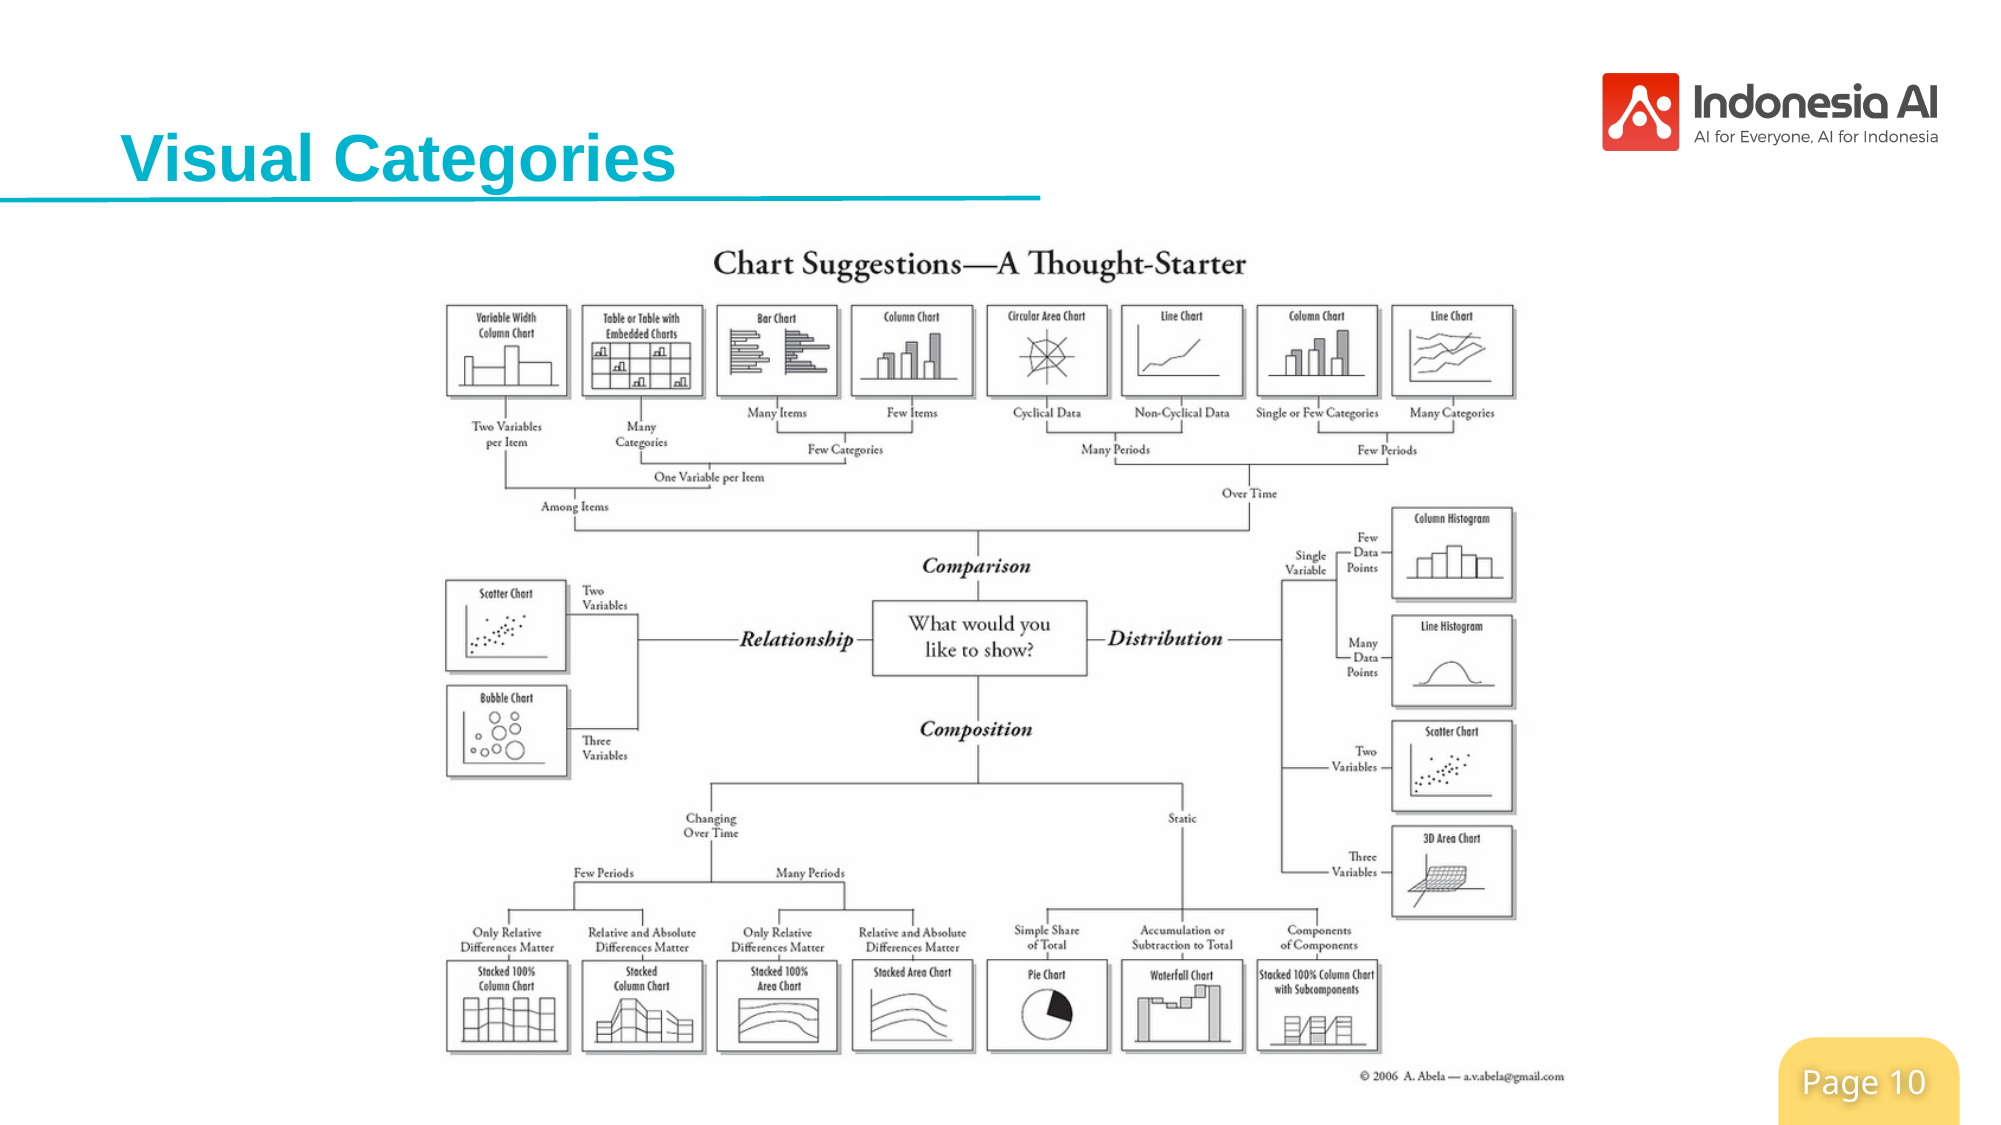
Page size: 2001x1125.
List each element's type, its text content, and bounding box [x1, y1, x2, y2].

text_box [0, 197, 1041, 201]
text_box Page 10 [1781, 1041, 1993, 1121]
text_box Visual Categories [99, 95, 1339, 216]
picture [431, 234, 1569, 1086]
picture [1587, 59, 1953, 166]
